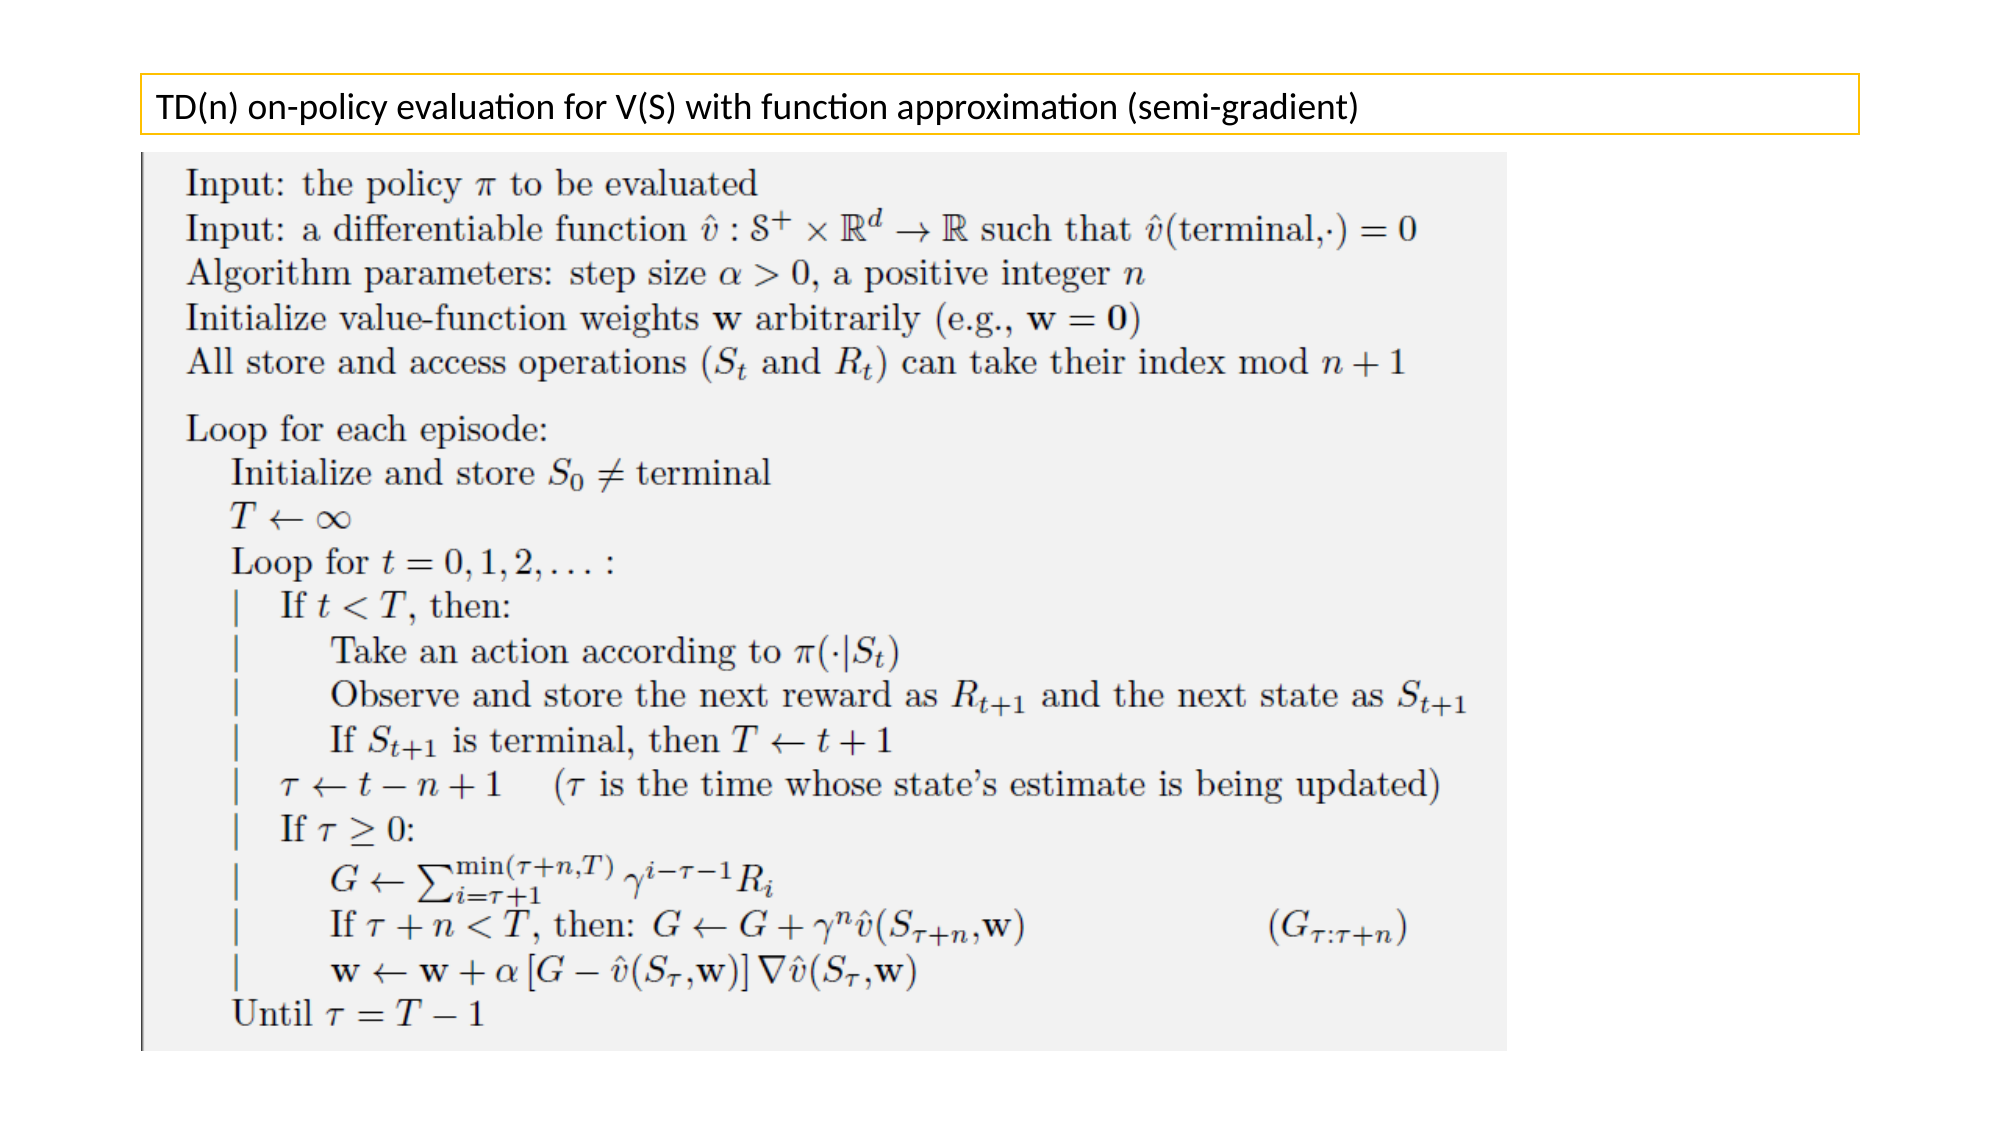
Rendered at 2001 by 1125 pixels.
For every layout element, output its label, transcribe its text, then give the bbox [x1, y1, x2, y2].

picture [140, 151, 1507, 1051]
text_box TD(n) on-policy evaluation for V(S) with function approximation (semi-gradient) [140, 73, 1860, 135]
